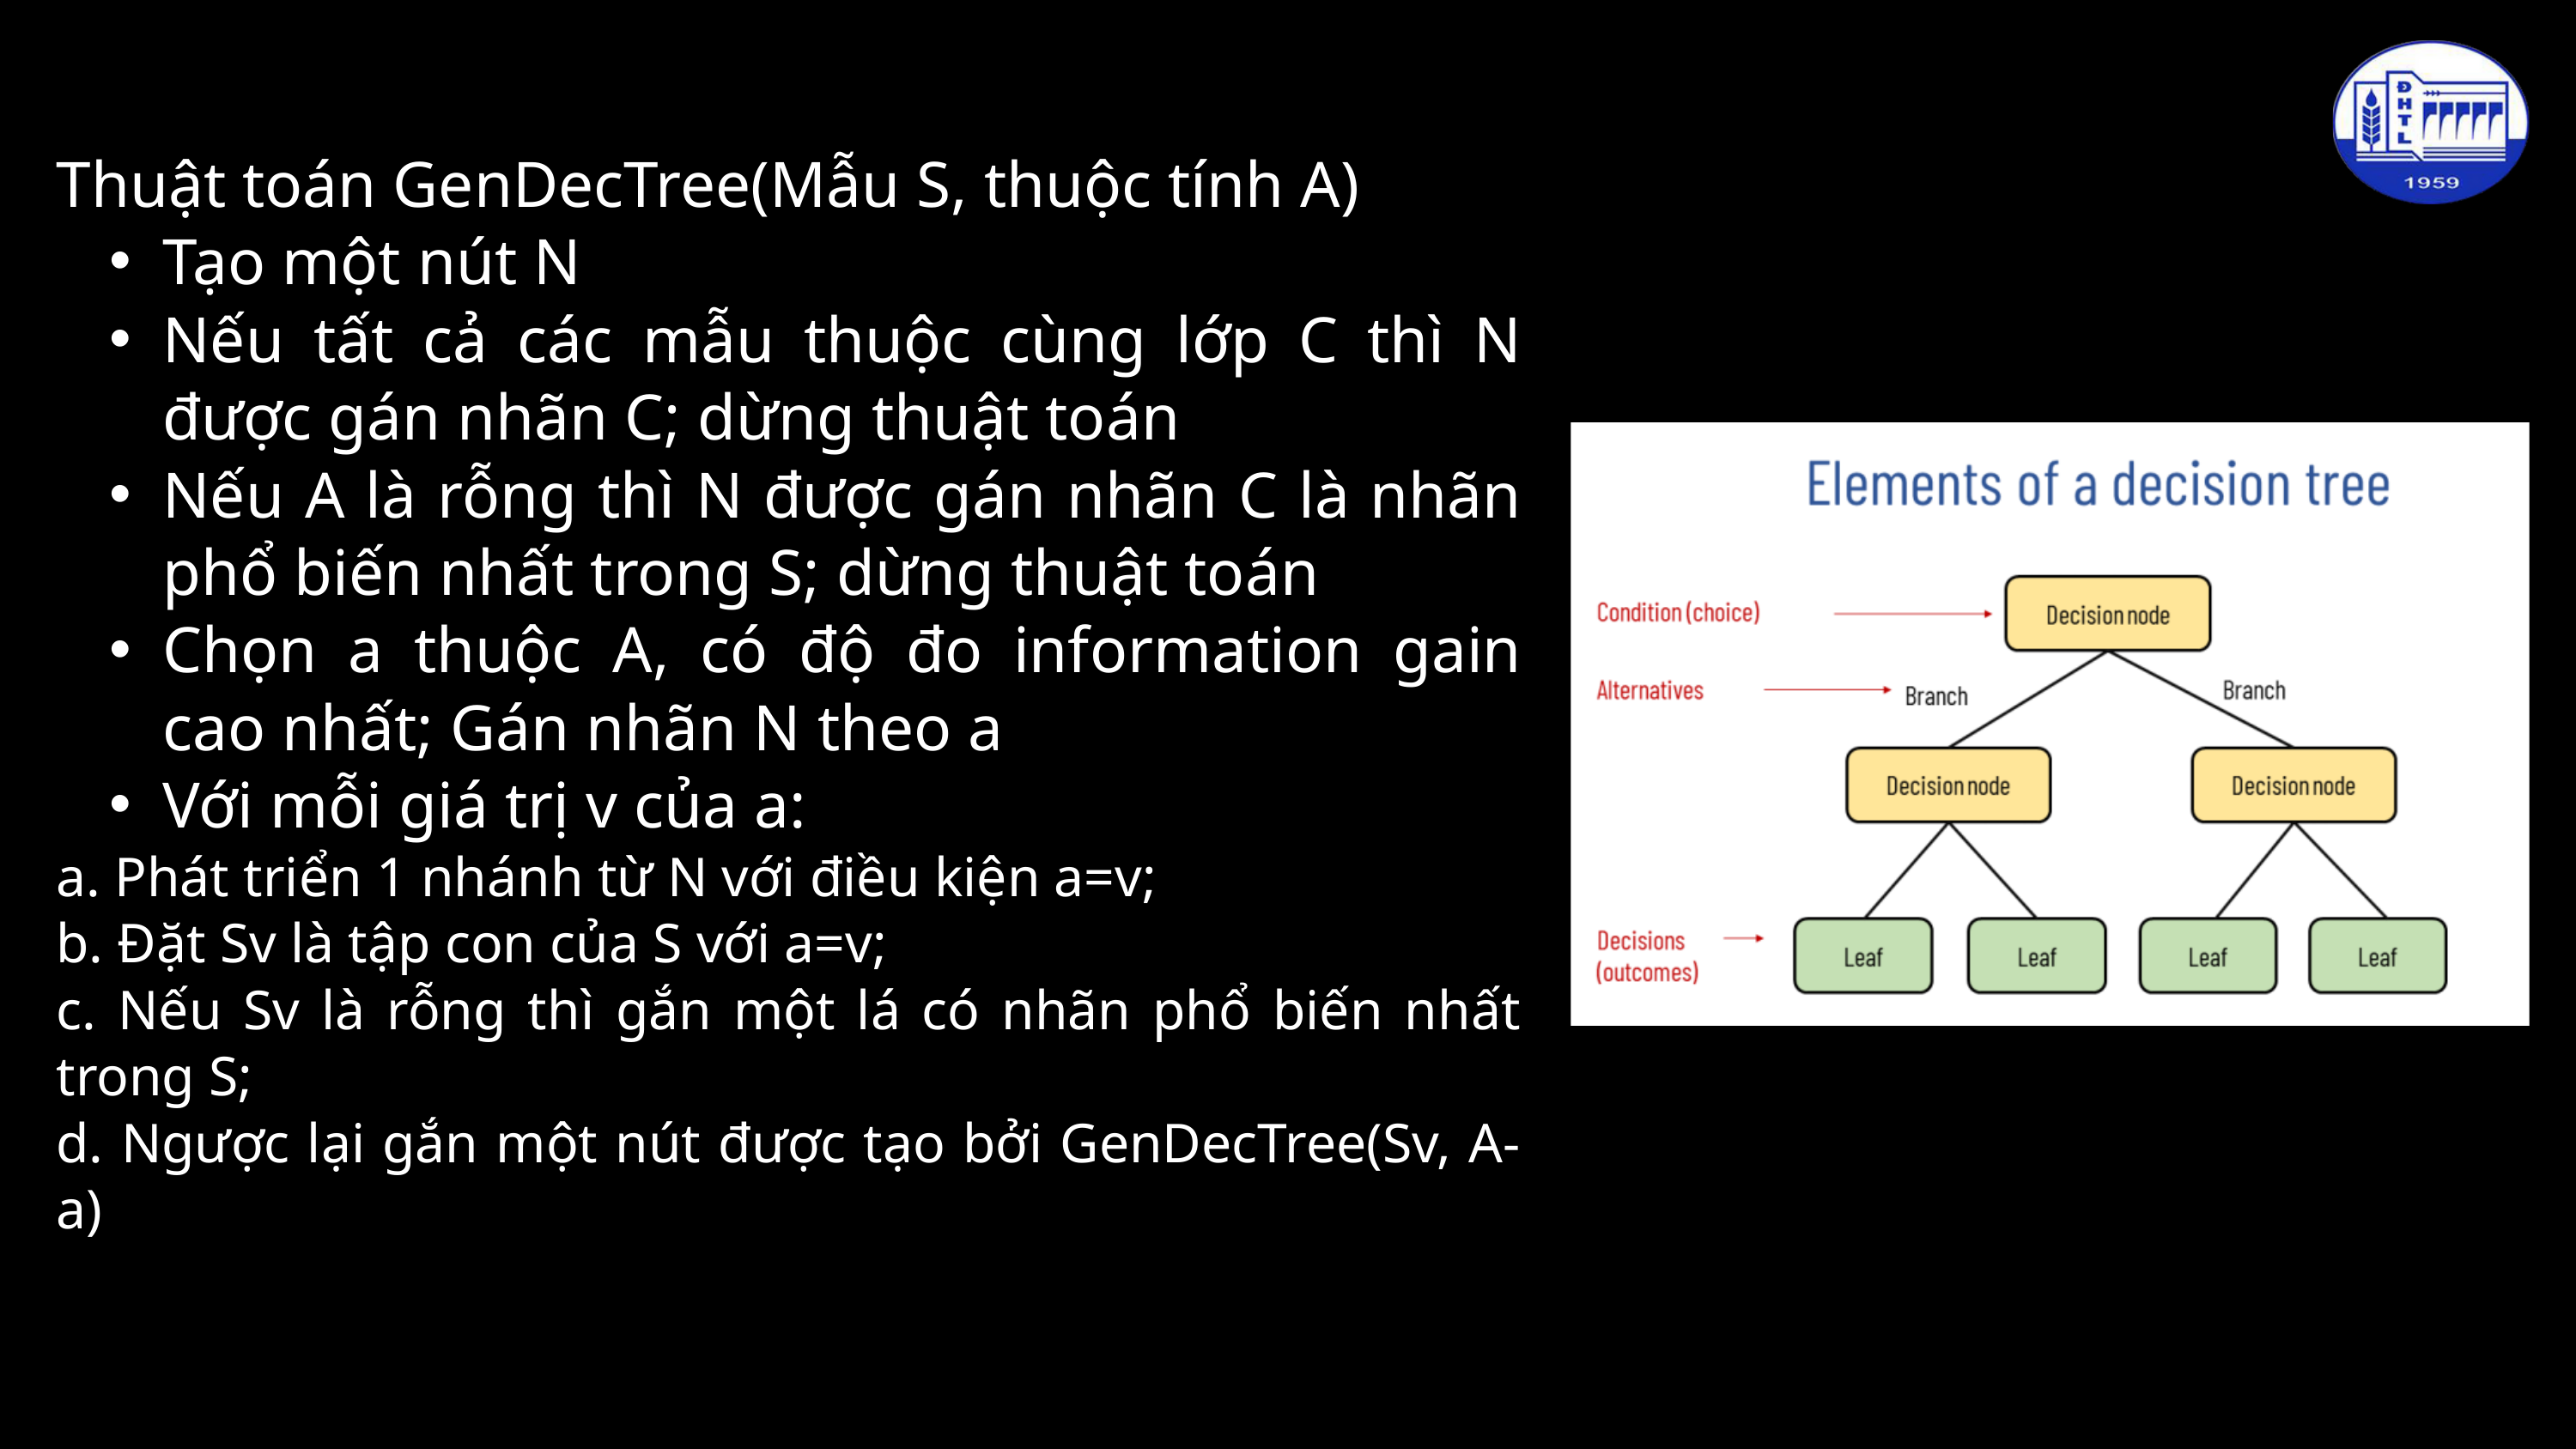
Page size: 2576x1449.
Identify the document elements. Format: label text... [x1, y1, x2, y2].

text_box [2332, 40, 2530, 204]
text_box Thuật toán GenDecTree(Mẫu S, thuộc tính A) Tạo một nút N Nếu tất cả các mẫu thuộc cùng lớp C thì N được gán nhãn C; dừng thuật toán Nếu A là rỗng thì N được gán nhãn C là nhãn phổ biến nhất trong S; dừng thuật toán Chọn a thuộc A, có độ đo information gain cao nhất; Gán nhãn N theo a Với mỗi giá trị v của a: a. Phát triển 1 nhánh từ N với điều kiện a=v; b. Đặt Sv là tập con của S với a=v; c. Nếu Sv là rỗng thì gắn một lá có nhãn phổ biến nhất trong S; d. Ngược lại gắn một nút được tạo bởi GenDecTree(Sv, A-a) [56, 142, 1523, 1240]
text_box [1571, 422, 2530, 1026]
